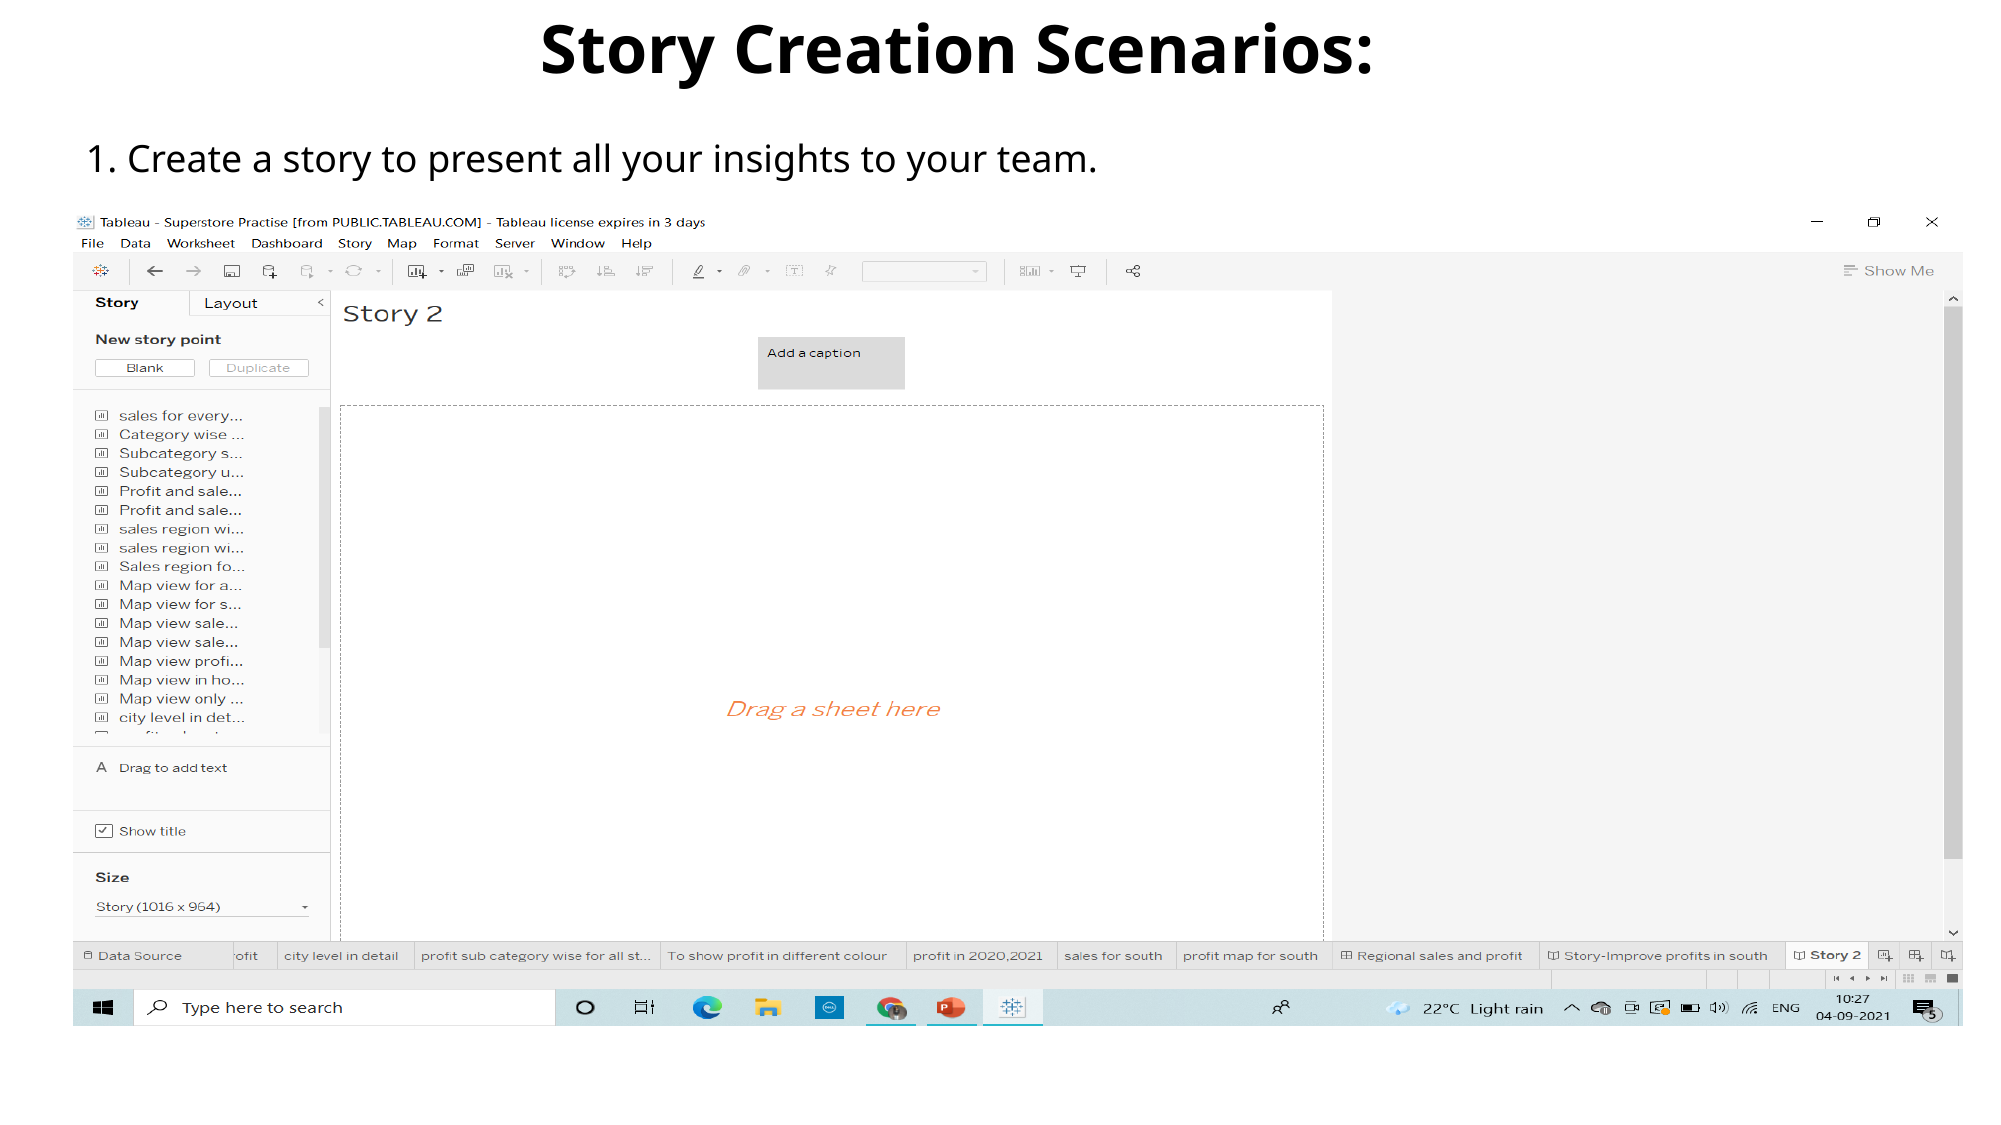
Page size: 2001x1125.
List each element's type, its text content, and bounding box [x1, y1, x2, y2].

table_header 1. Create a story to present all your insights to your team. [73, 74, 1798, 191]
picture [73, 211, 1963, 1026]
text_box Story Creation Scenarios: [526, 0, 1526, 175]
